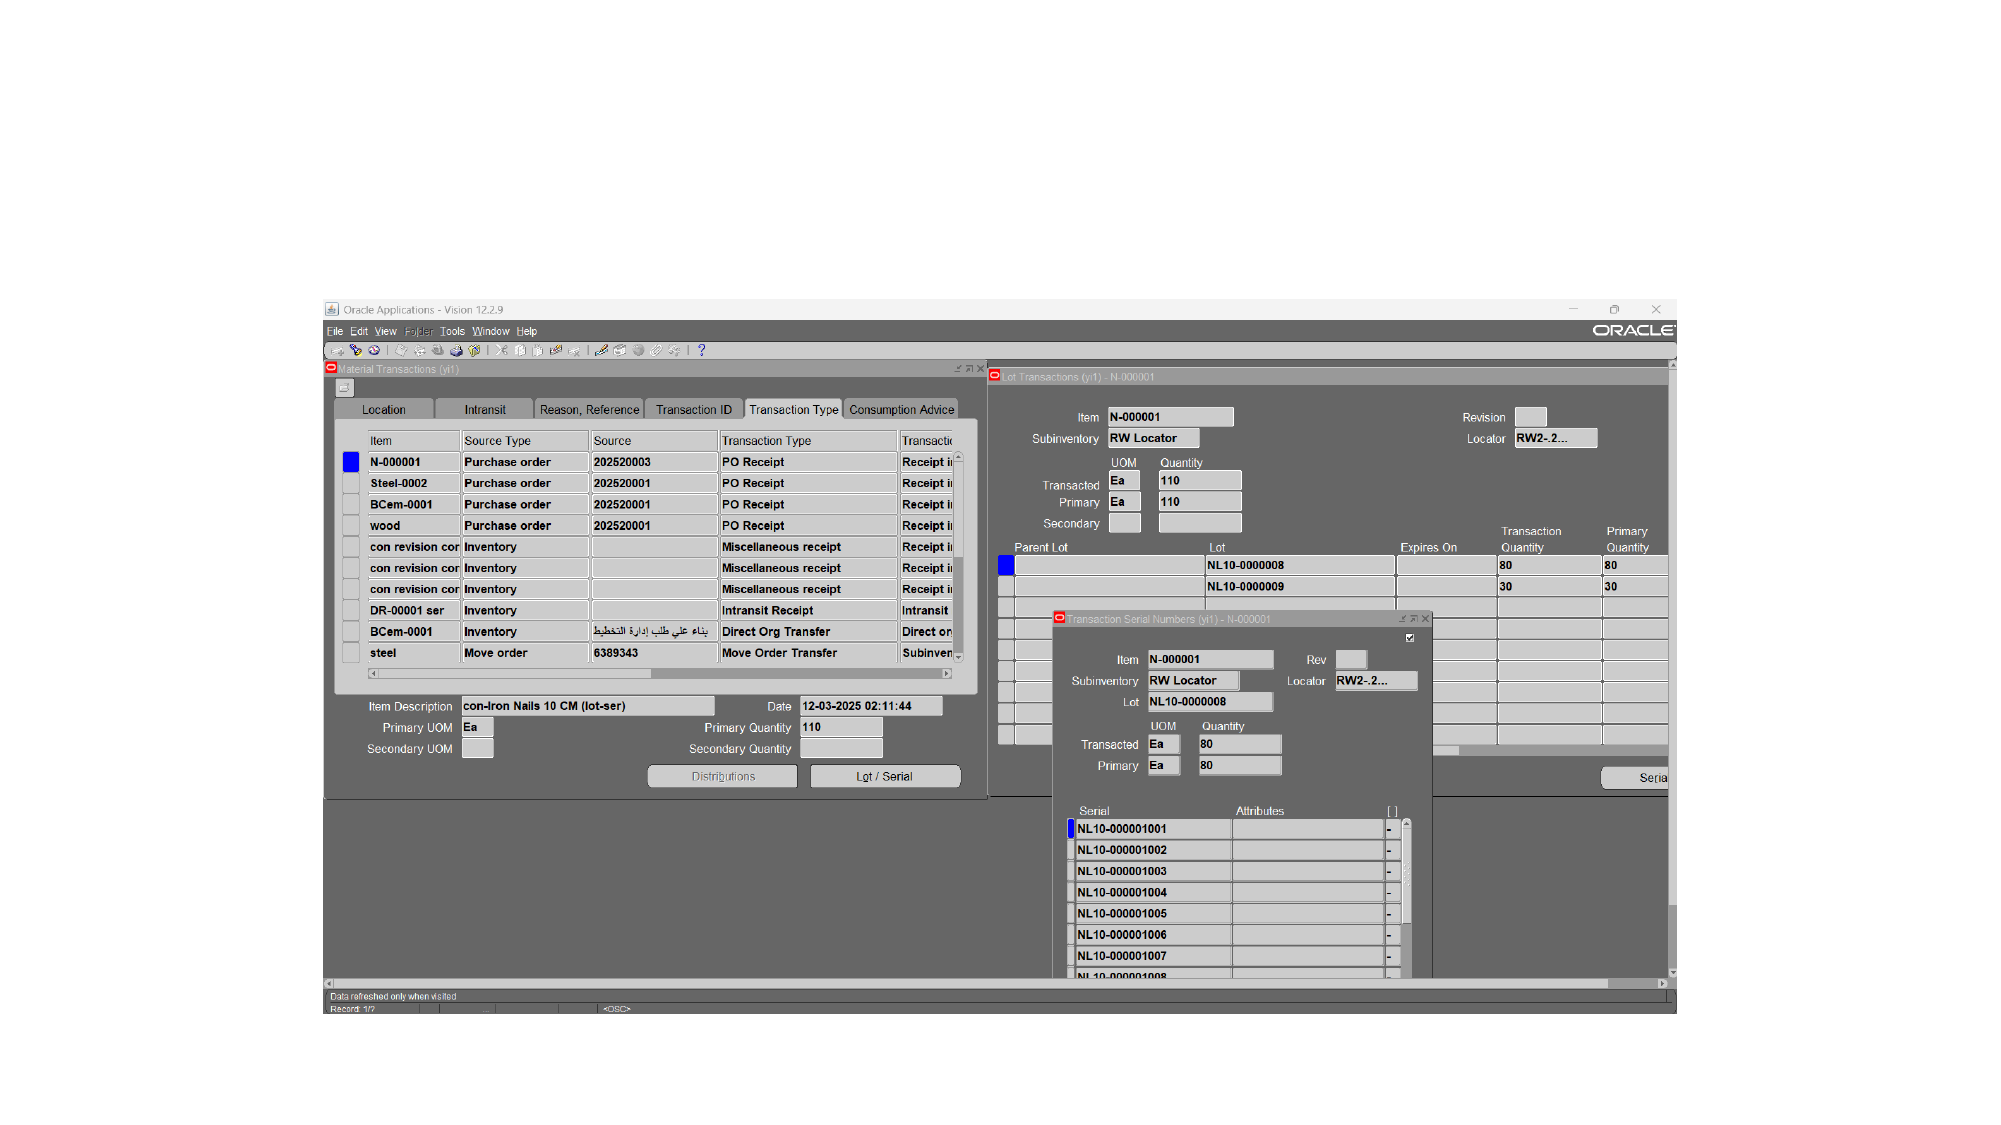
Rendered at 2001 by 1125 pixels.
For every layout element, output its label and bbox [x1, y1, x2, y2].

list [323, 299, 1677, 1014]
